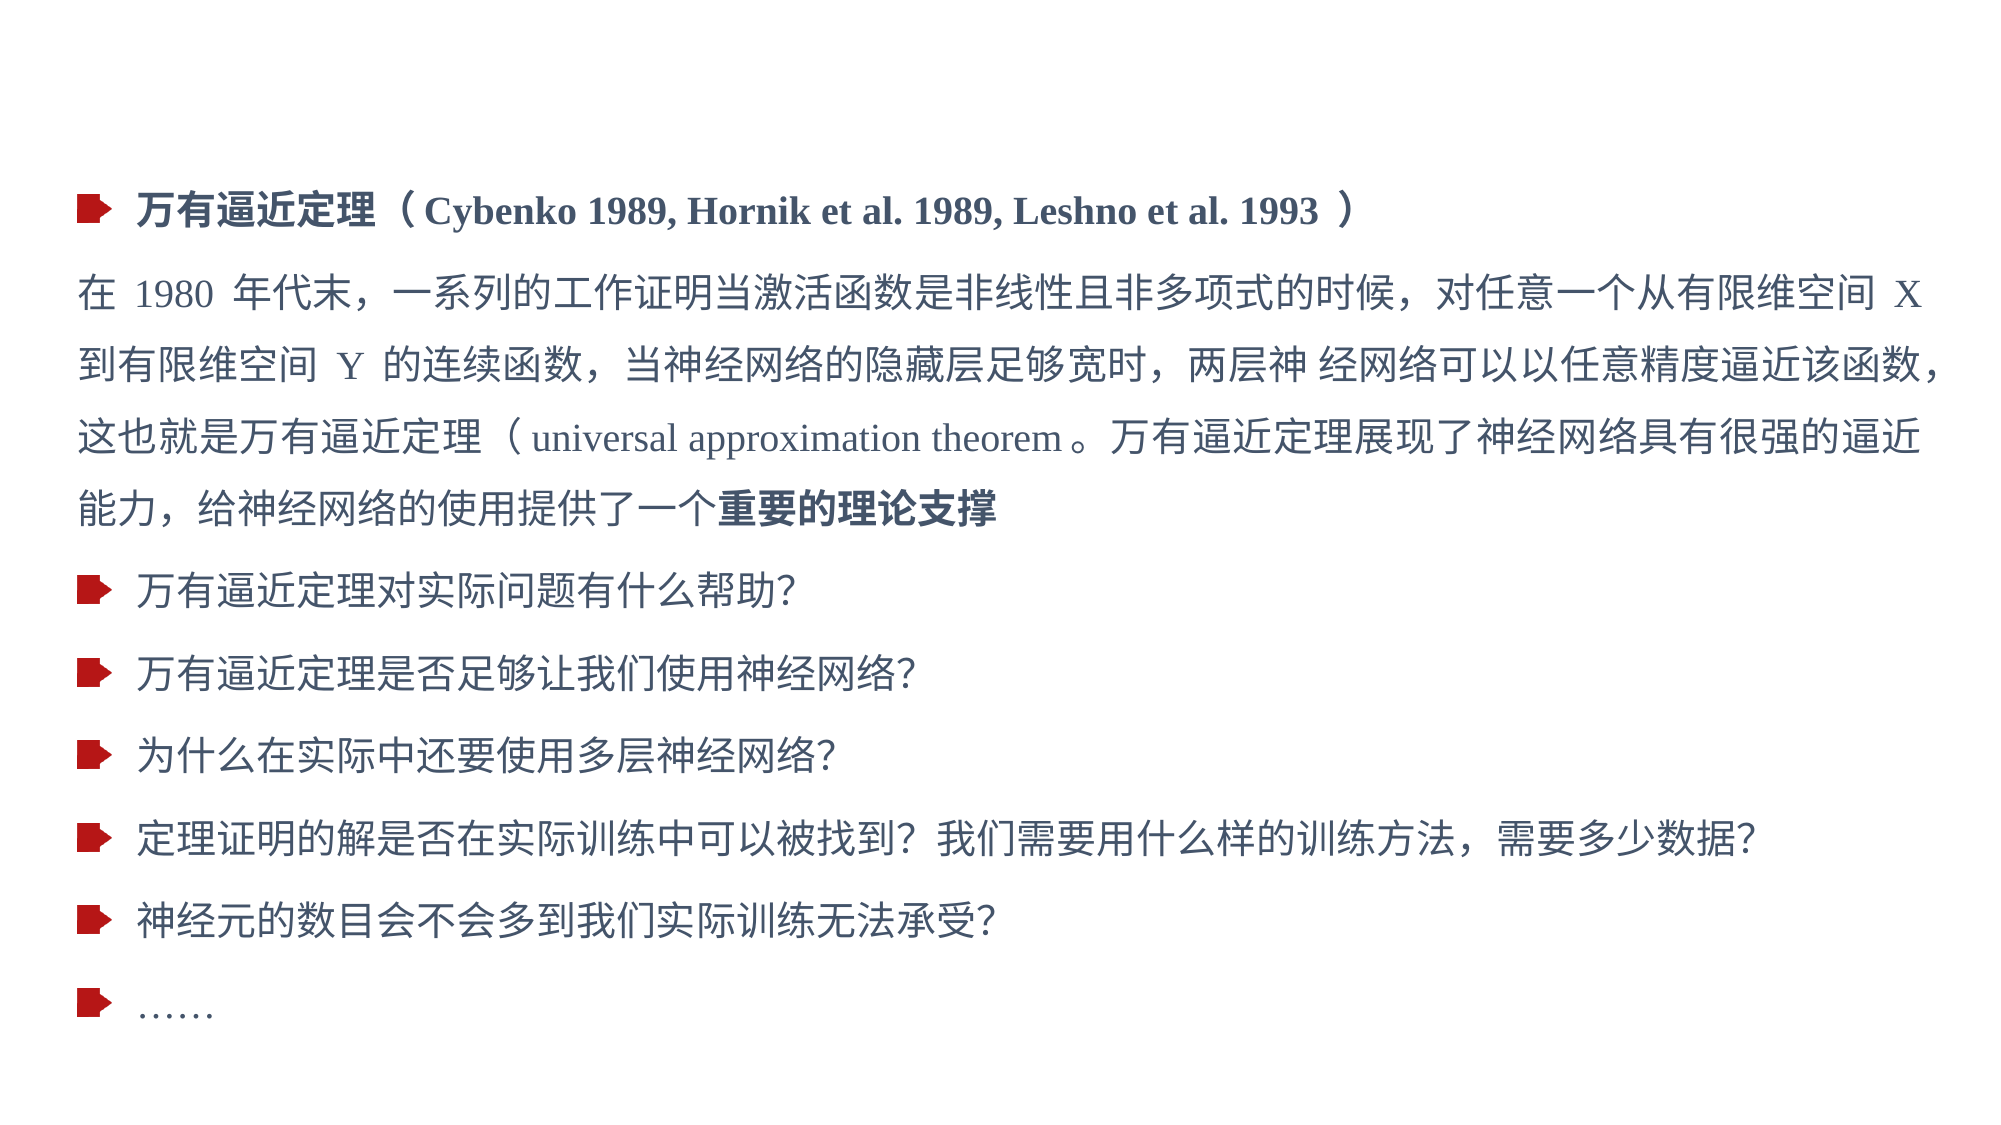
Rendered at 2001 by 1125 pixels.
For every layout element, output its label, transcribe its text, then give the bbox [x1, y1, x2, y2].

picture [77, 194, 112, 223]
picture [77, 905, 112, 934]
picture [77, 823, 112, 852]
picture [77, 988, 112, 1017]
picture [77, 658, 112, 687]
text_box 万有逼近定理（Cybenko 1989, Hornik et al. 1989, Leshno et al. 1993 ） 在 1980 年代末，一系列的工作证明当激活函数是非线性且非多项式的时候，对任意一个从有限维空间 X 到有限维空间 Y 的连续函数，当神经网络的隐藏层足够宽时，两层神 经网络可以以任意精度逼近该函数，这也就是万有逼近定理（universal approximation theorem。万有逼近定理展现了神经网络具有很强的逼近能力，给神经网络的使用提供了一个重要的理论支撑 万有逼近定理对实际问题有什么帮助？ 万有逼近定理是否足够让我们使用神经网络？ 为什么在实际中还要使用多层神经网络？ 定理证明的解是否在实际训练中可以被找到？我们需要用什么样的训练方法，需要多少数据？ 神经元的数目会不会多到我们实际训练无法承受？ …… [62, 160, 1938, 1036]
picture [77, 740, 112, 769]
picture [77, 575, 112, 604]
